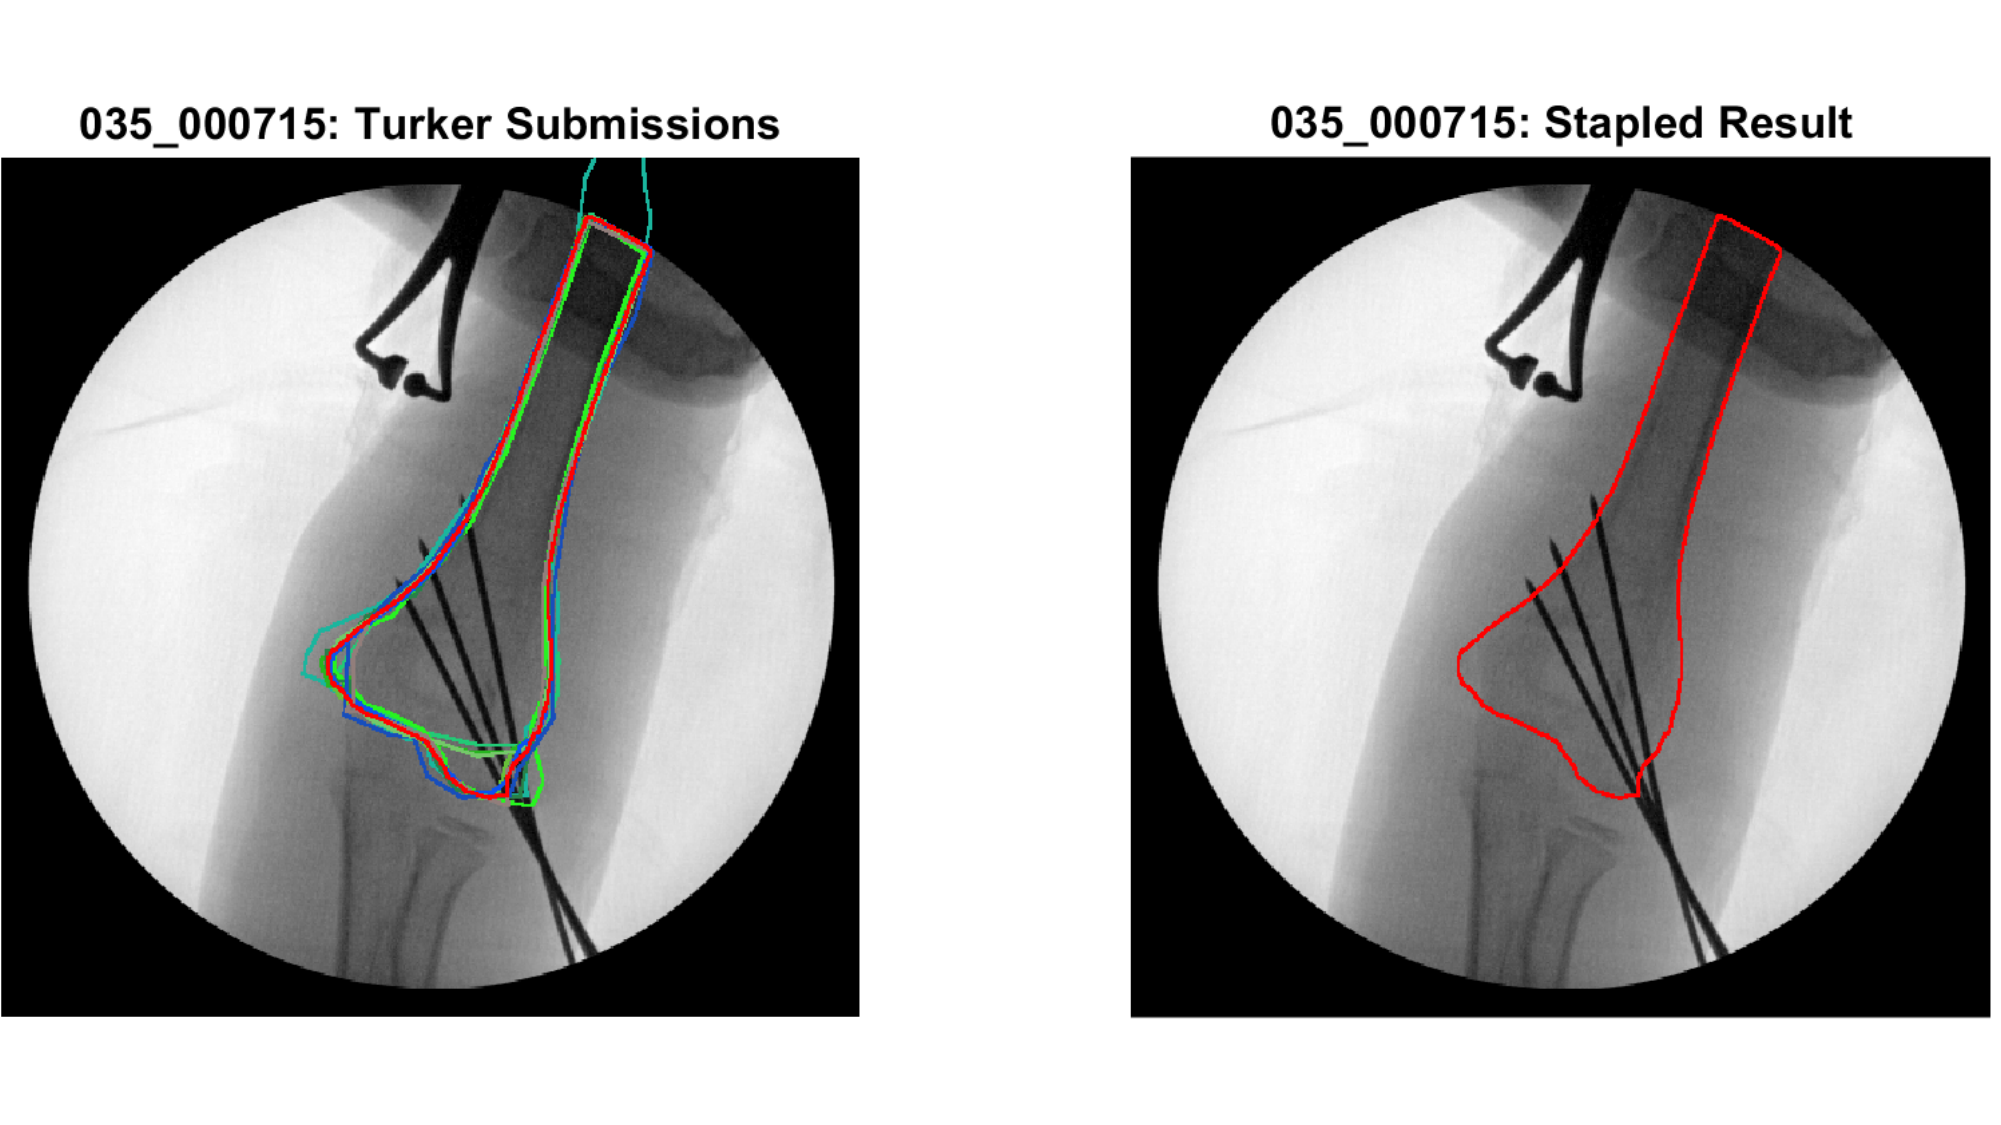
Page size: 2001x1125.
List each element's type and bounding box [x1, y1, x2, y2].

picture [0, 103, 2000, 1021]
